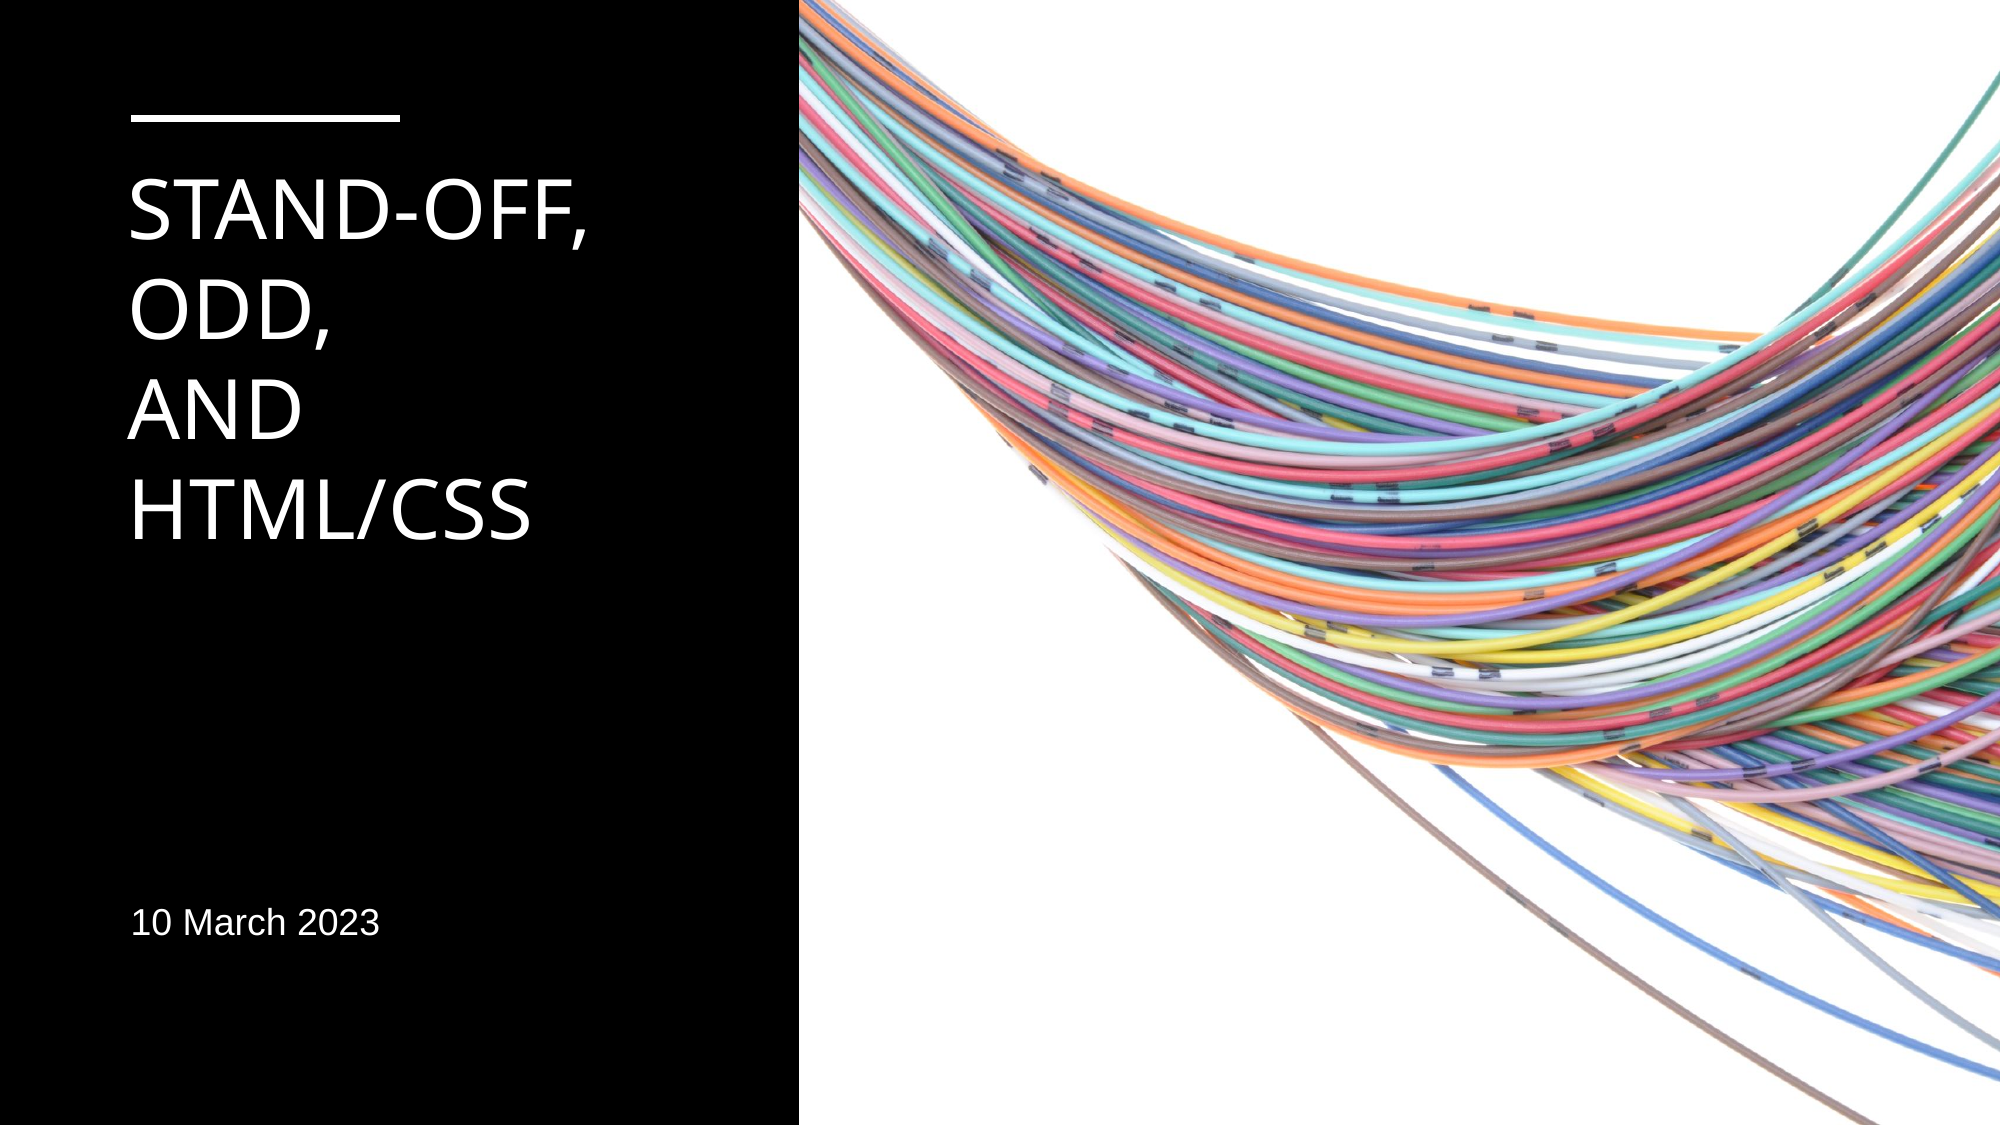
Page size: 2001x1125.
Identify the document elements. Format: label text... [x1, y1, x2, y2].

title Stand-off, ODD, and HTML/CSS [112, 149, 707, 747]
subtitle 10 March 2023 [115, 856, 671, 950]
picture [799, 0, 2000, 1125]
